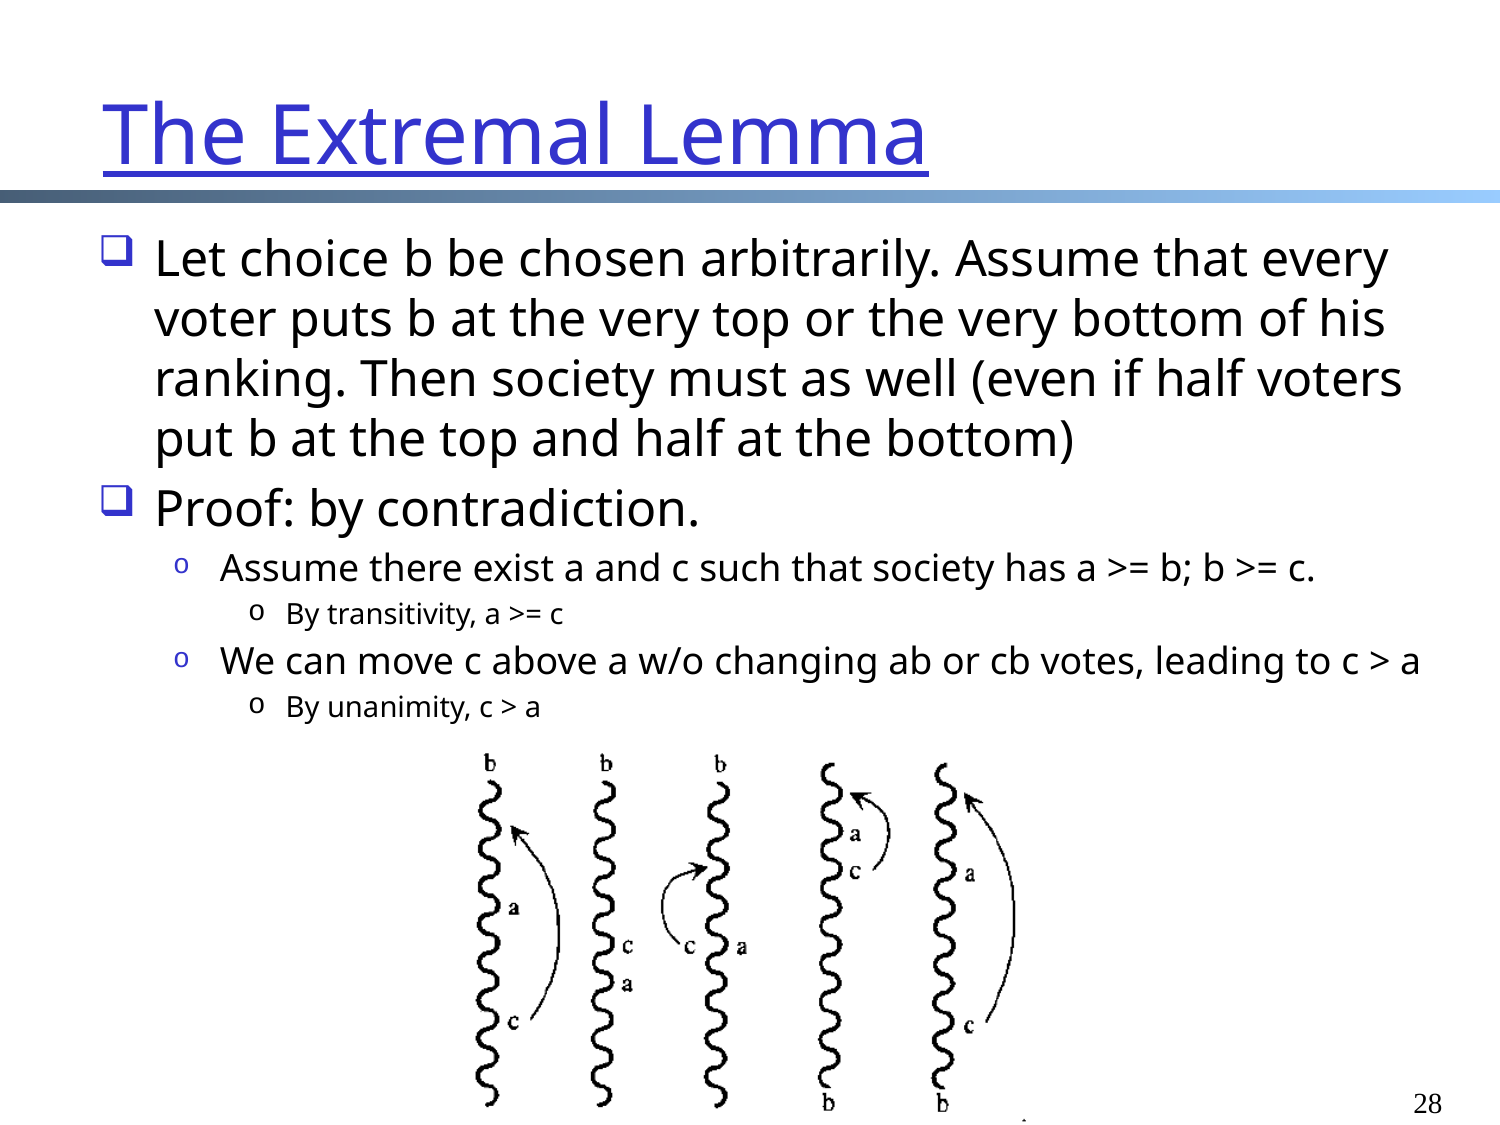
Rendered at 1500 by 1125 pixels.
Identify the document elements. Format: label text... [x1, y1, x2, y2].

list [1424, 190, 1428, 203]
list Let choice b be chosen arbitrarily. Assume that every voter puts b at the very top or the very bottom of his ranking. Then society must as well (even if half voters put b at the top and half at the bottom) Proof: by contradiction. Assume there exist a and c such that society has a >= b; b >= c. By transitivity, a >= c We can move c above a w/o changing ab or cb votes, leading to c > a By unanimity, c > a [83, 219, 1458, 1016]
picture [446, 732, 1045, 1125]
slide_number 28 [1387, 1076, 1459, 1125]
title The Extremal Lemma [87, 37, 1404, 219]
